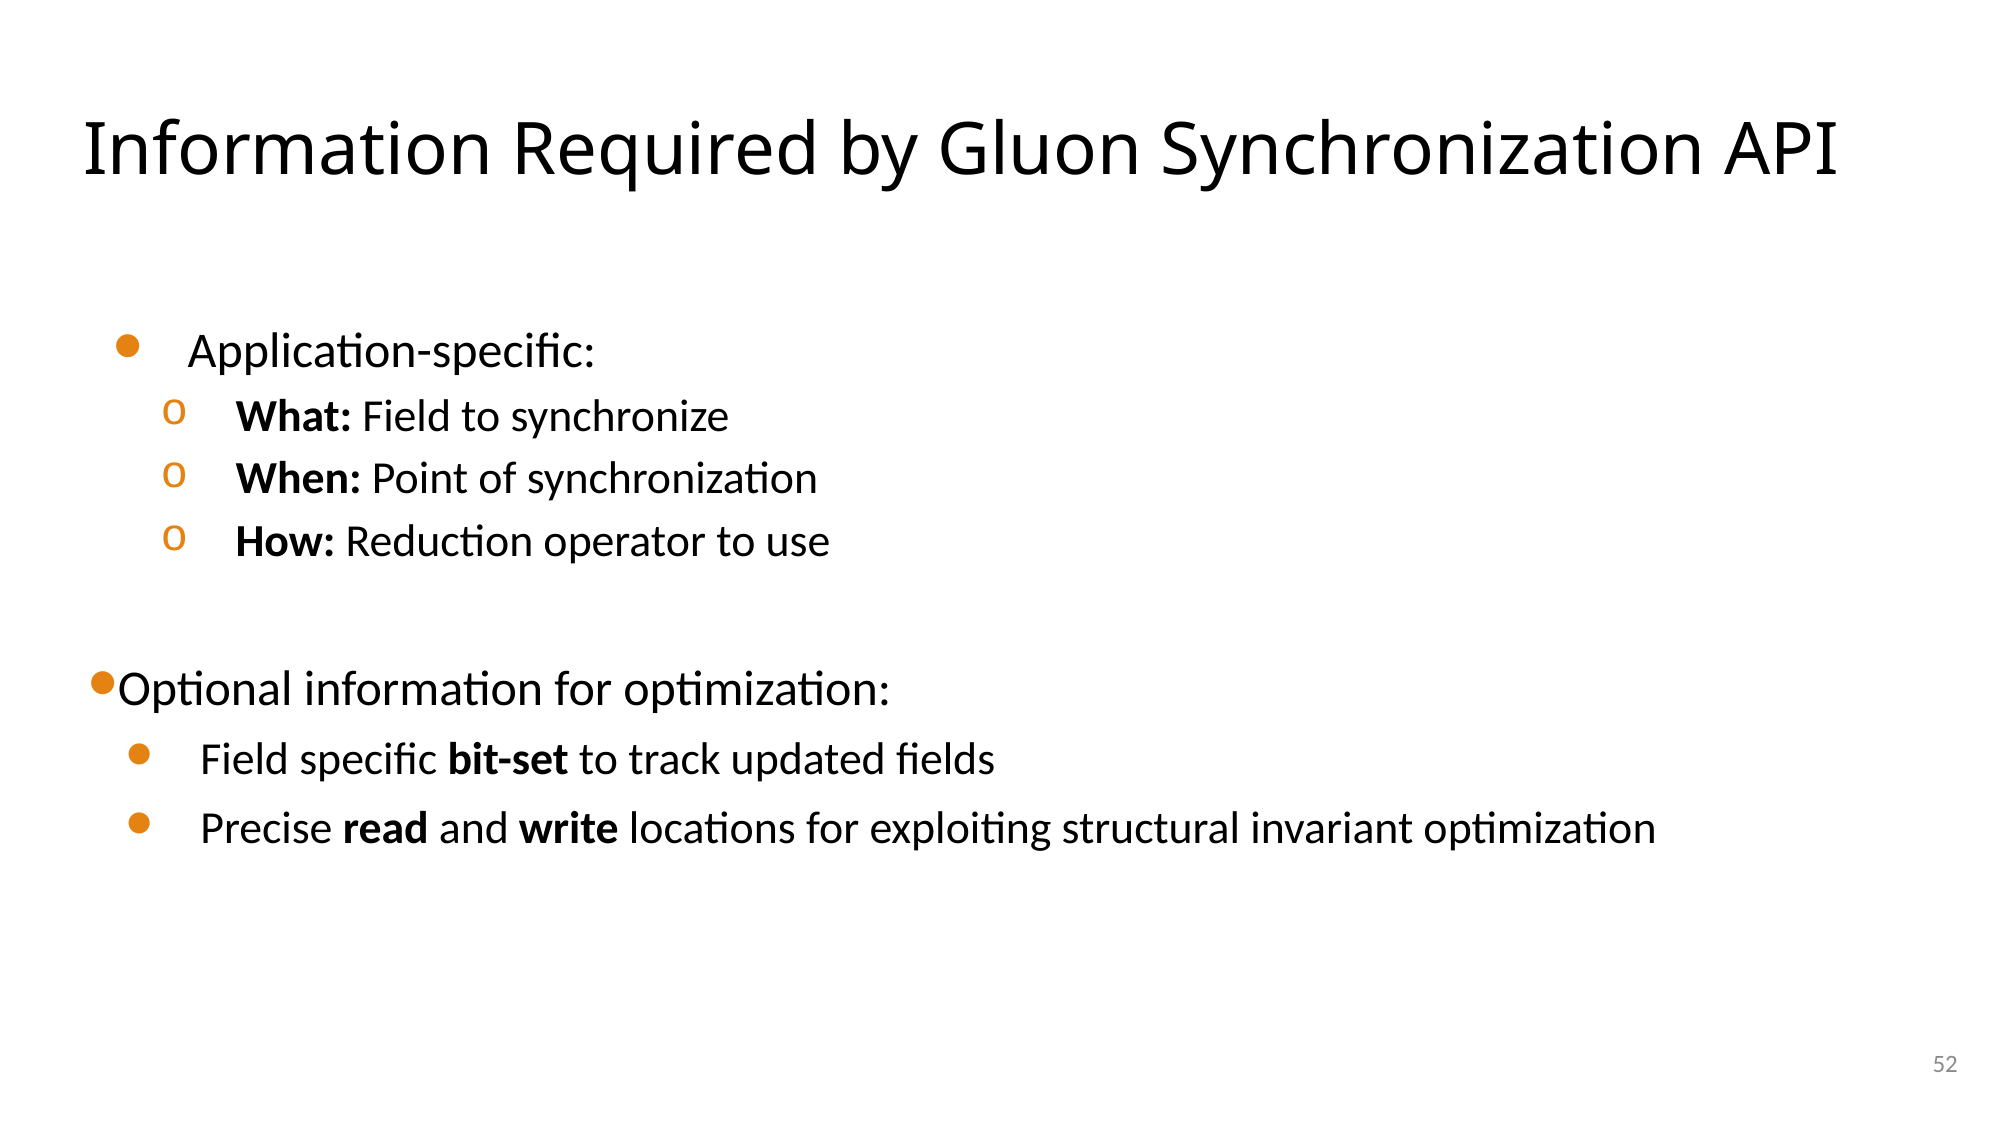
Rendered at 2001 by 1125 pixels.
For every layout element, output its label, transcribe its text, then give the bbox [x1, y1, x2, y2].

slide_number 52 [1853, 1019, 1974, 1106]
title Information Required by Gluon Synchronization API [68, 97, 1932, 252]
text_box Application-specific: What: Field to synchronize When: Point of synchronization How: Reduction operator to use Optional information for optimization: Field specific bit-set to track updated fields Precise read and write locations for exploiting structural invariant optimization [67, 289, 1844, 1012]
